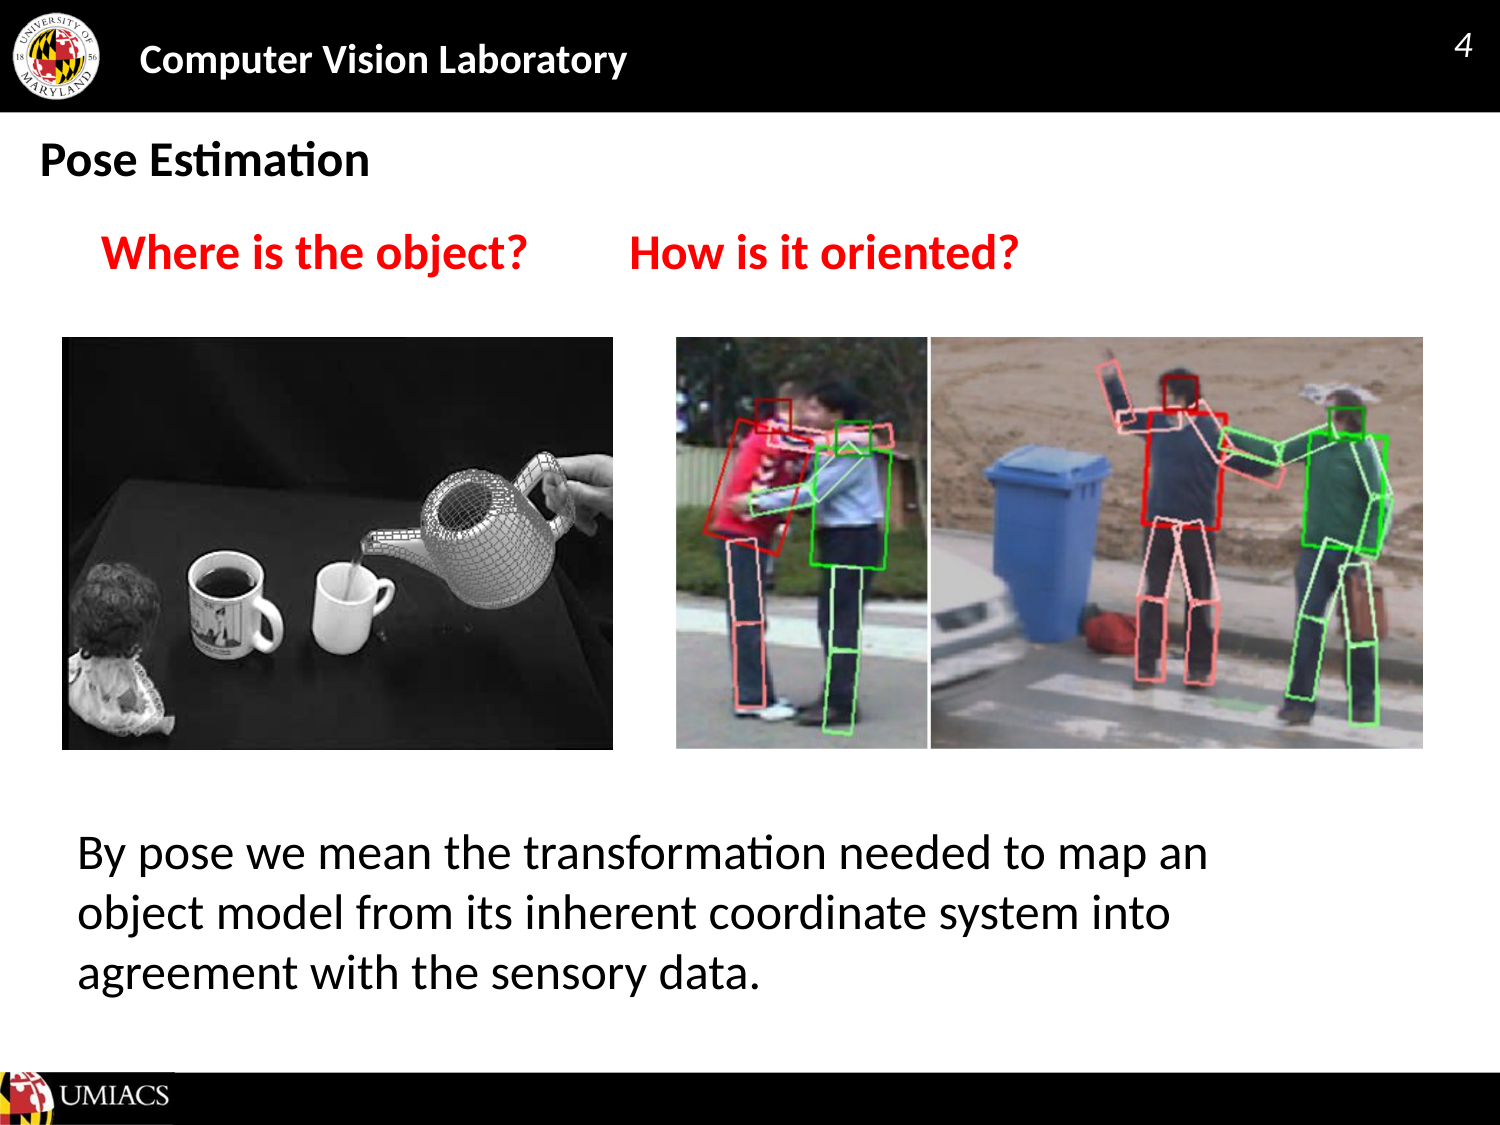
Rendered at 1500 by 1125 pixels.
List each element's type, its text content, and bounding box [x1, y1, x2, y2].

picture [12, 12, 100, 100]
text_box Where is the object? [85, 212, 556, 288]
picture [0, 1072, 172, 1125]
picture [62, 337, 613, 751]
title Pose Estimation [24, 112, 1301, 201]
text_box How is it oriented? [614, 212, 1036, 288]
slide_number 4 [1174, 12, 1488, 88]
text_box By pose we mean the transformation needed to map an object model from its inherent coordinate system into agreement with the sensory data. [62, 812, 1263, 1008]
picture [674, 337, 1424, 751]
